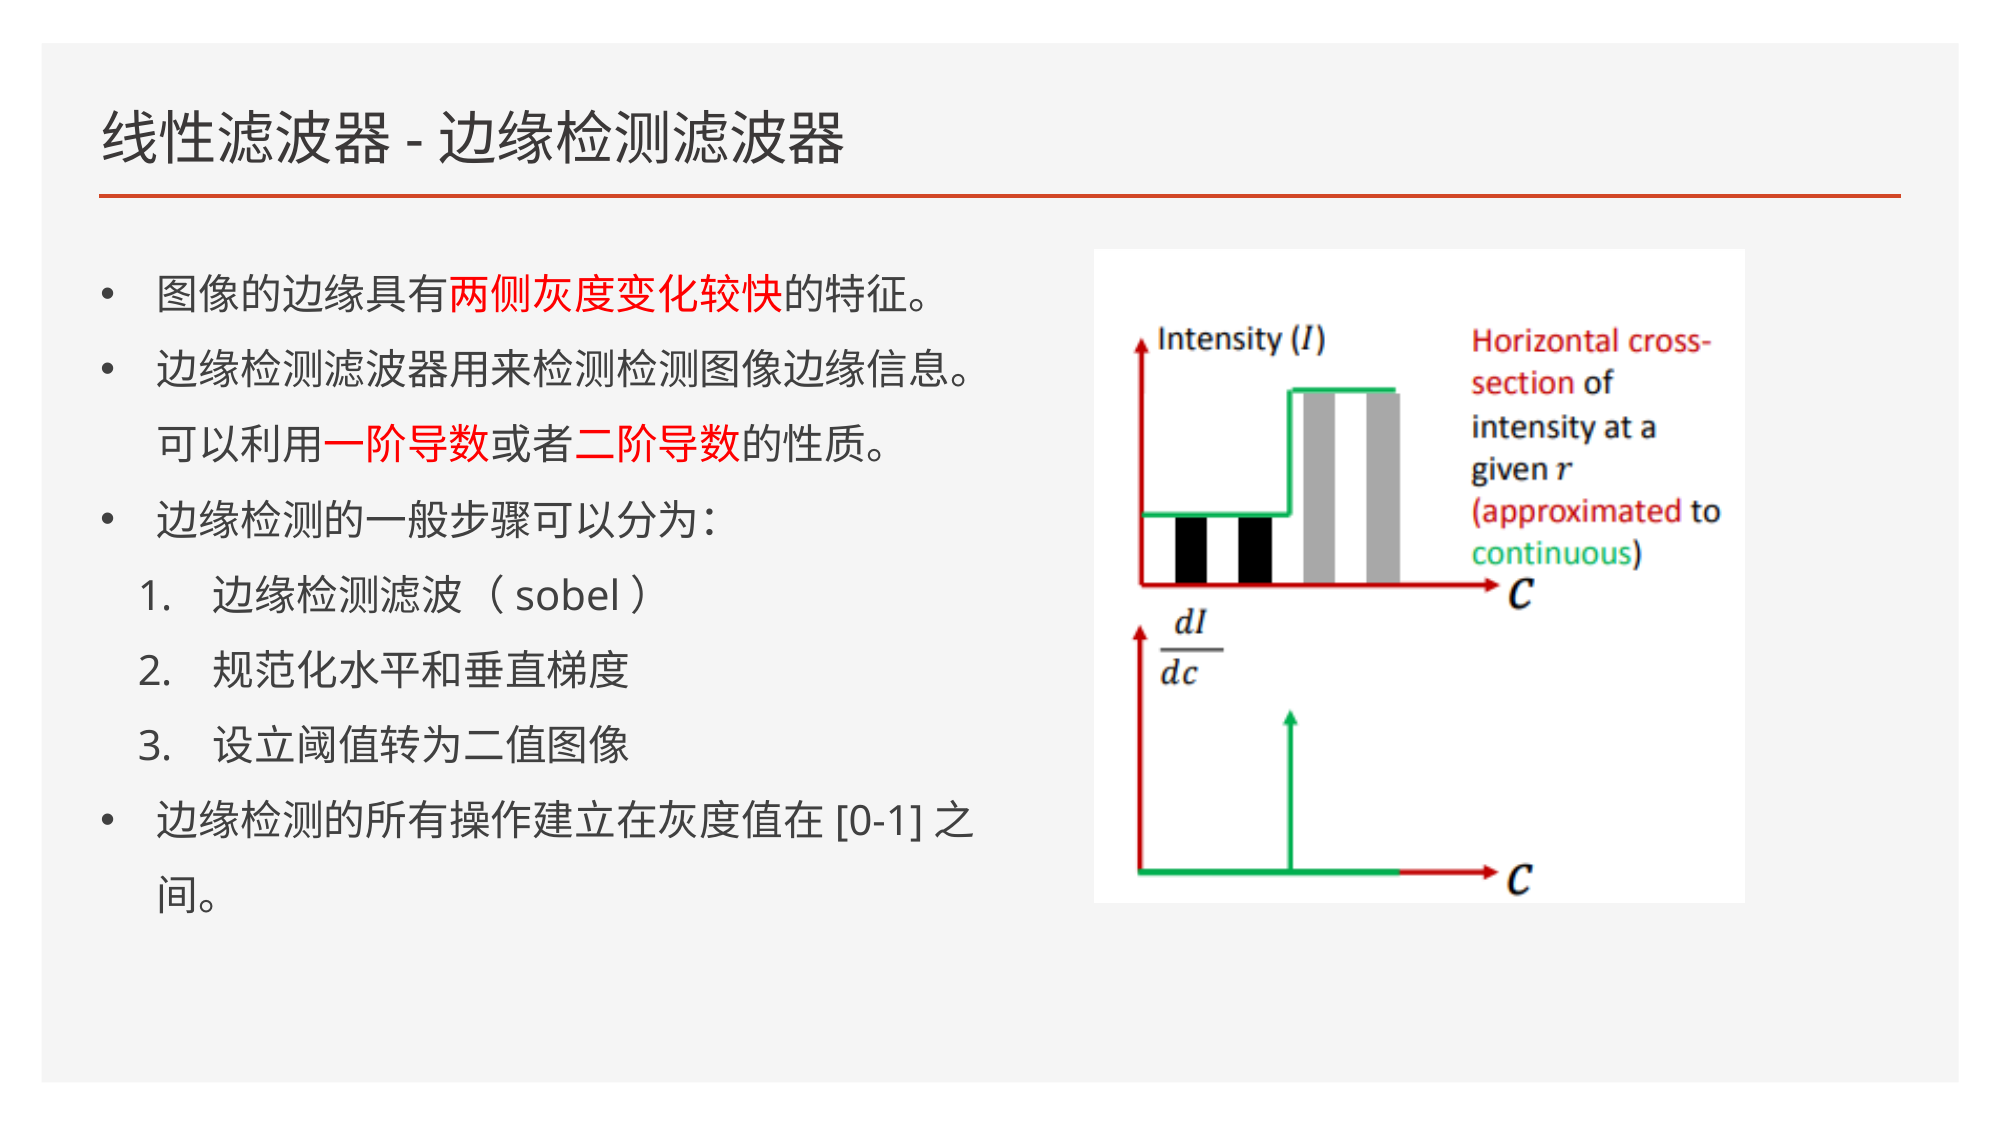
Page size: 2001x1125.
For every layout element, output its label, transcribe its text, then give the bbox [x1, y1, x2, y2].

title 线性滤波器-边缘检测滤波器 [85, 73, 1214, 179]
picture [1094, 249, 1745, 903]
list 图像的边缘具有两侧灰度变化较快的特征。 边缘检测滤波器用来检测检测图像边缘信息。可以利用一阶导数或者二阶导数的性质。 边缘检测的一般步骤可以分为： 边缘检测滤波（sobel） 规范化水平和垂直梯度 设立阈值转为二值图像 边缘检测的所有操作建立在灰度值在[0-1]之间。 [85, 235, 1030, 1052]
